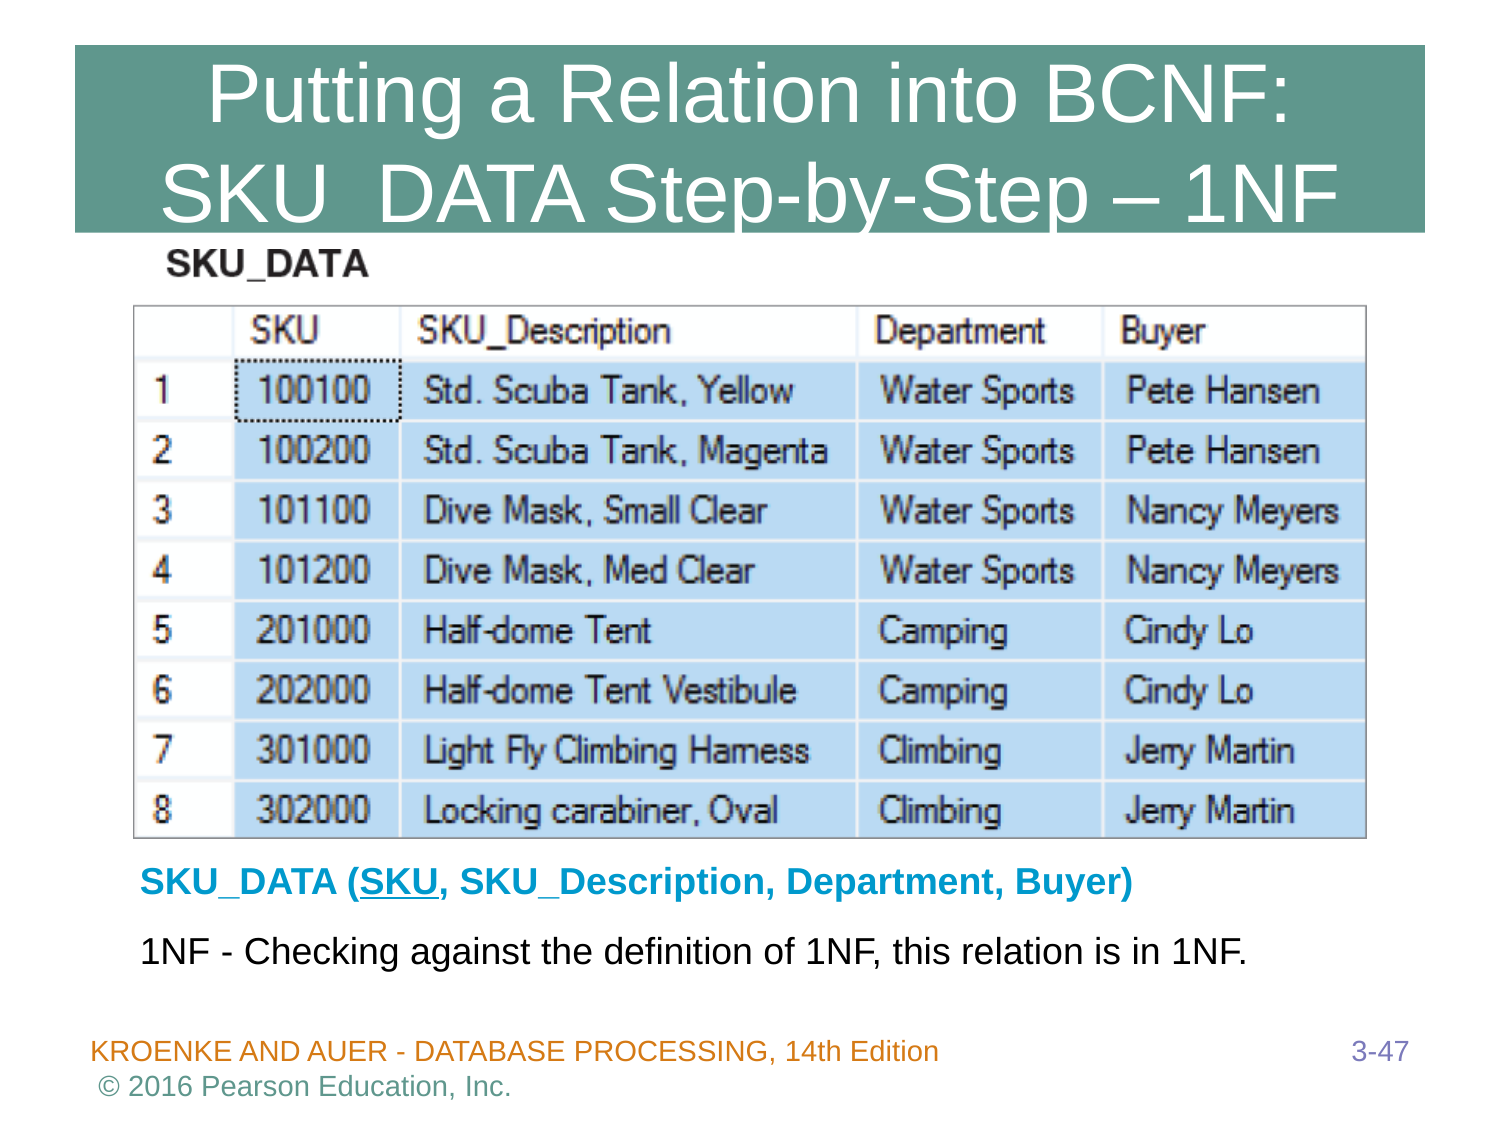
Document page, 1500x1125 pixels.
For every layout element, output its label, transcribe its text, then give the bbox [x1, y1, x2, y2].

title Putting a Relation into BCNF: SKU_DATA Step-by-Step – 1NF [74, 44, 1426, 233]
text_box SKU_DATA (SKU, SKU_Description, Department, Buyer) 1NF - Checking against the definition of 1NF, this relation is in 1NF. [125, 849, 1375, 980]
footer KROENKE AND AUER - DATABASE PROCESSING, 14th Edition © 2016 Pearson Education, Inc. [74, 1024, 963, 1104]
slide_number 3-47 [1074, 1024, 1426, 1103]
picture [133, 249, 1367, 840]
